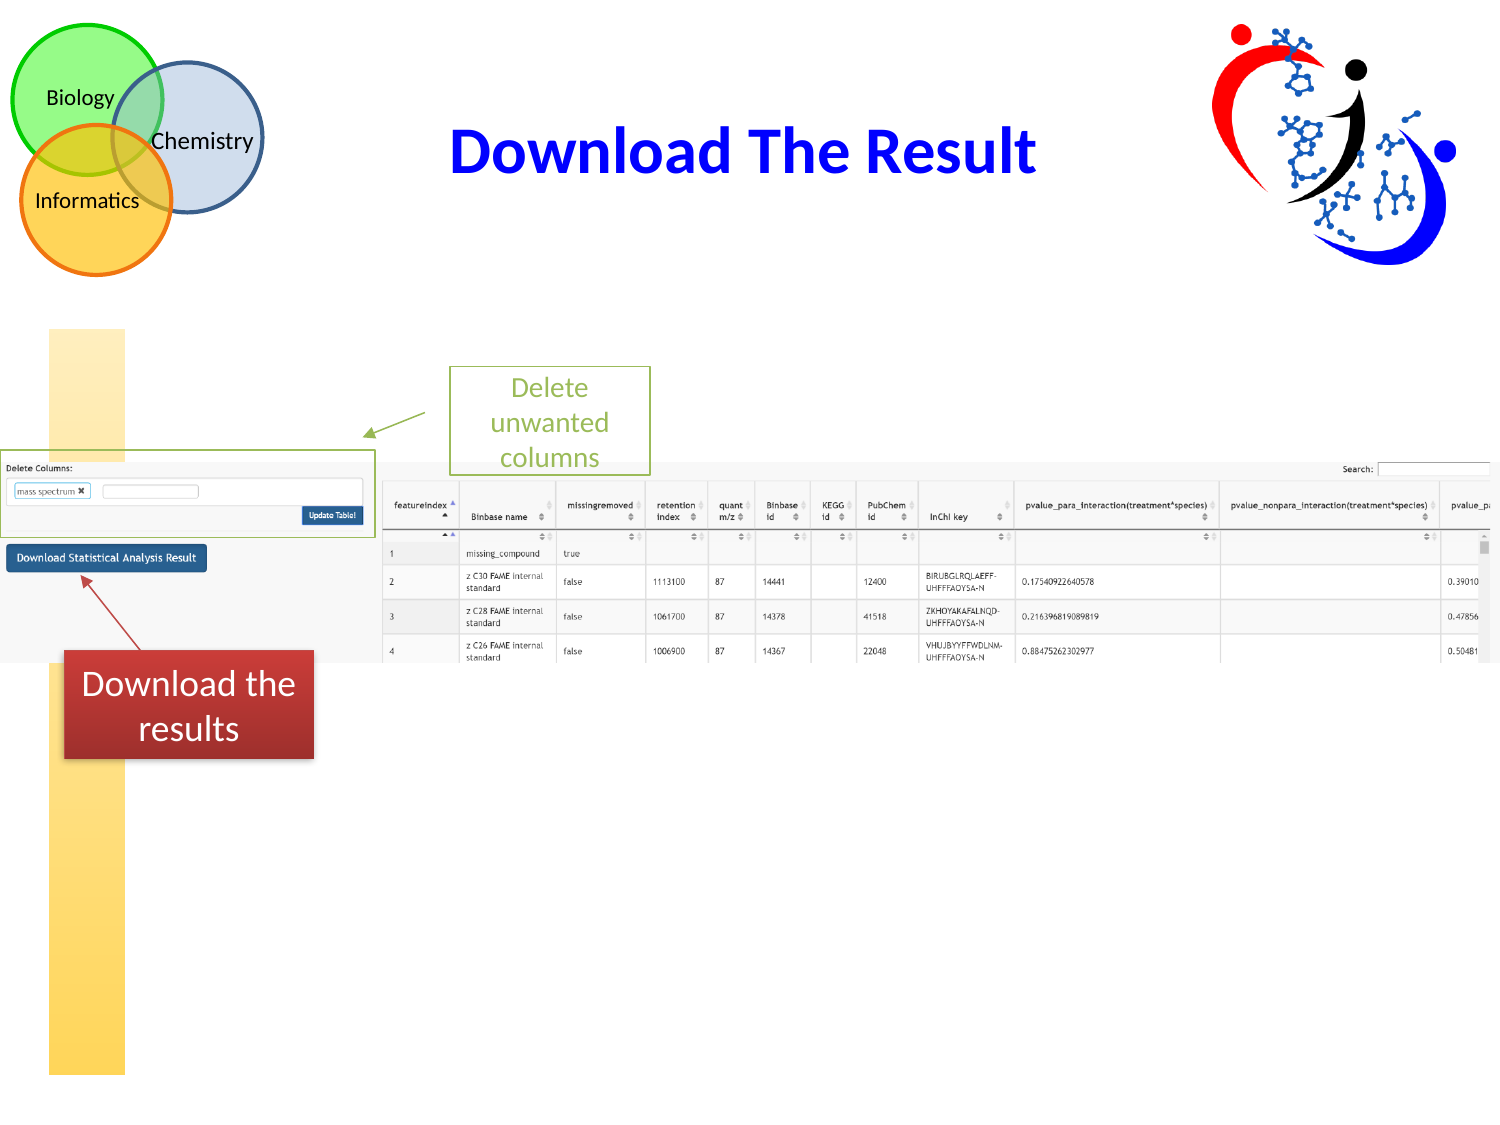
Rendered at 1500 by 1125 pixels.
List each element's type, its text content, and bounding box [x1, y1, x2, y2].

text_box Delete unwanted columns [450, 366, 650, 460]
text_box Download the results [64, 672, 314, 759]
picture [1212, 24, 1456, 265]
text_box Download The Result [312, 99, 1175, 195]
picture [0, 461, 1500, 663]
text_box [80, 574, 151, 663]
text_box [0, 449, 375, 460]
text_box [362, 412, 426, 438]
